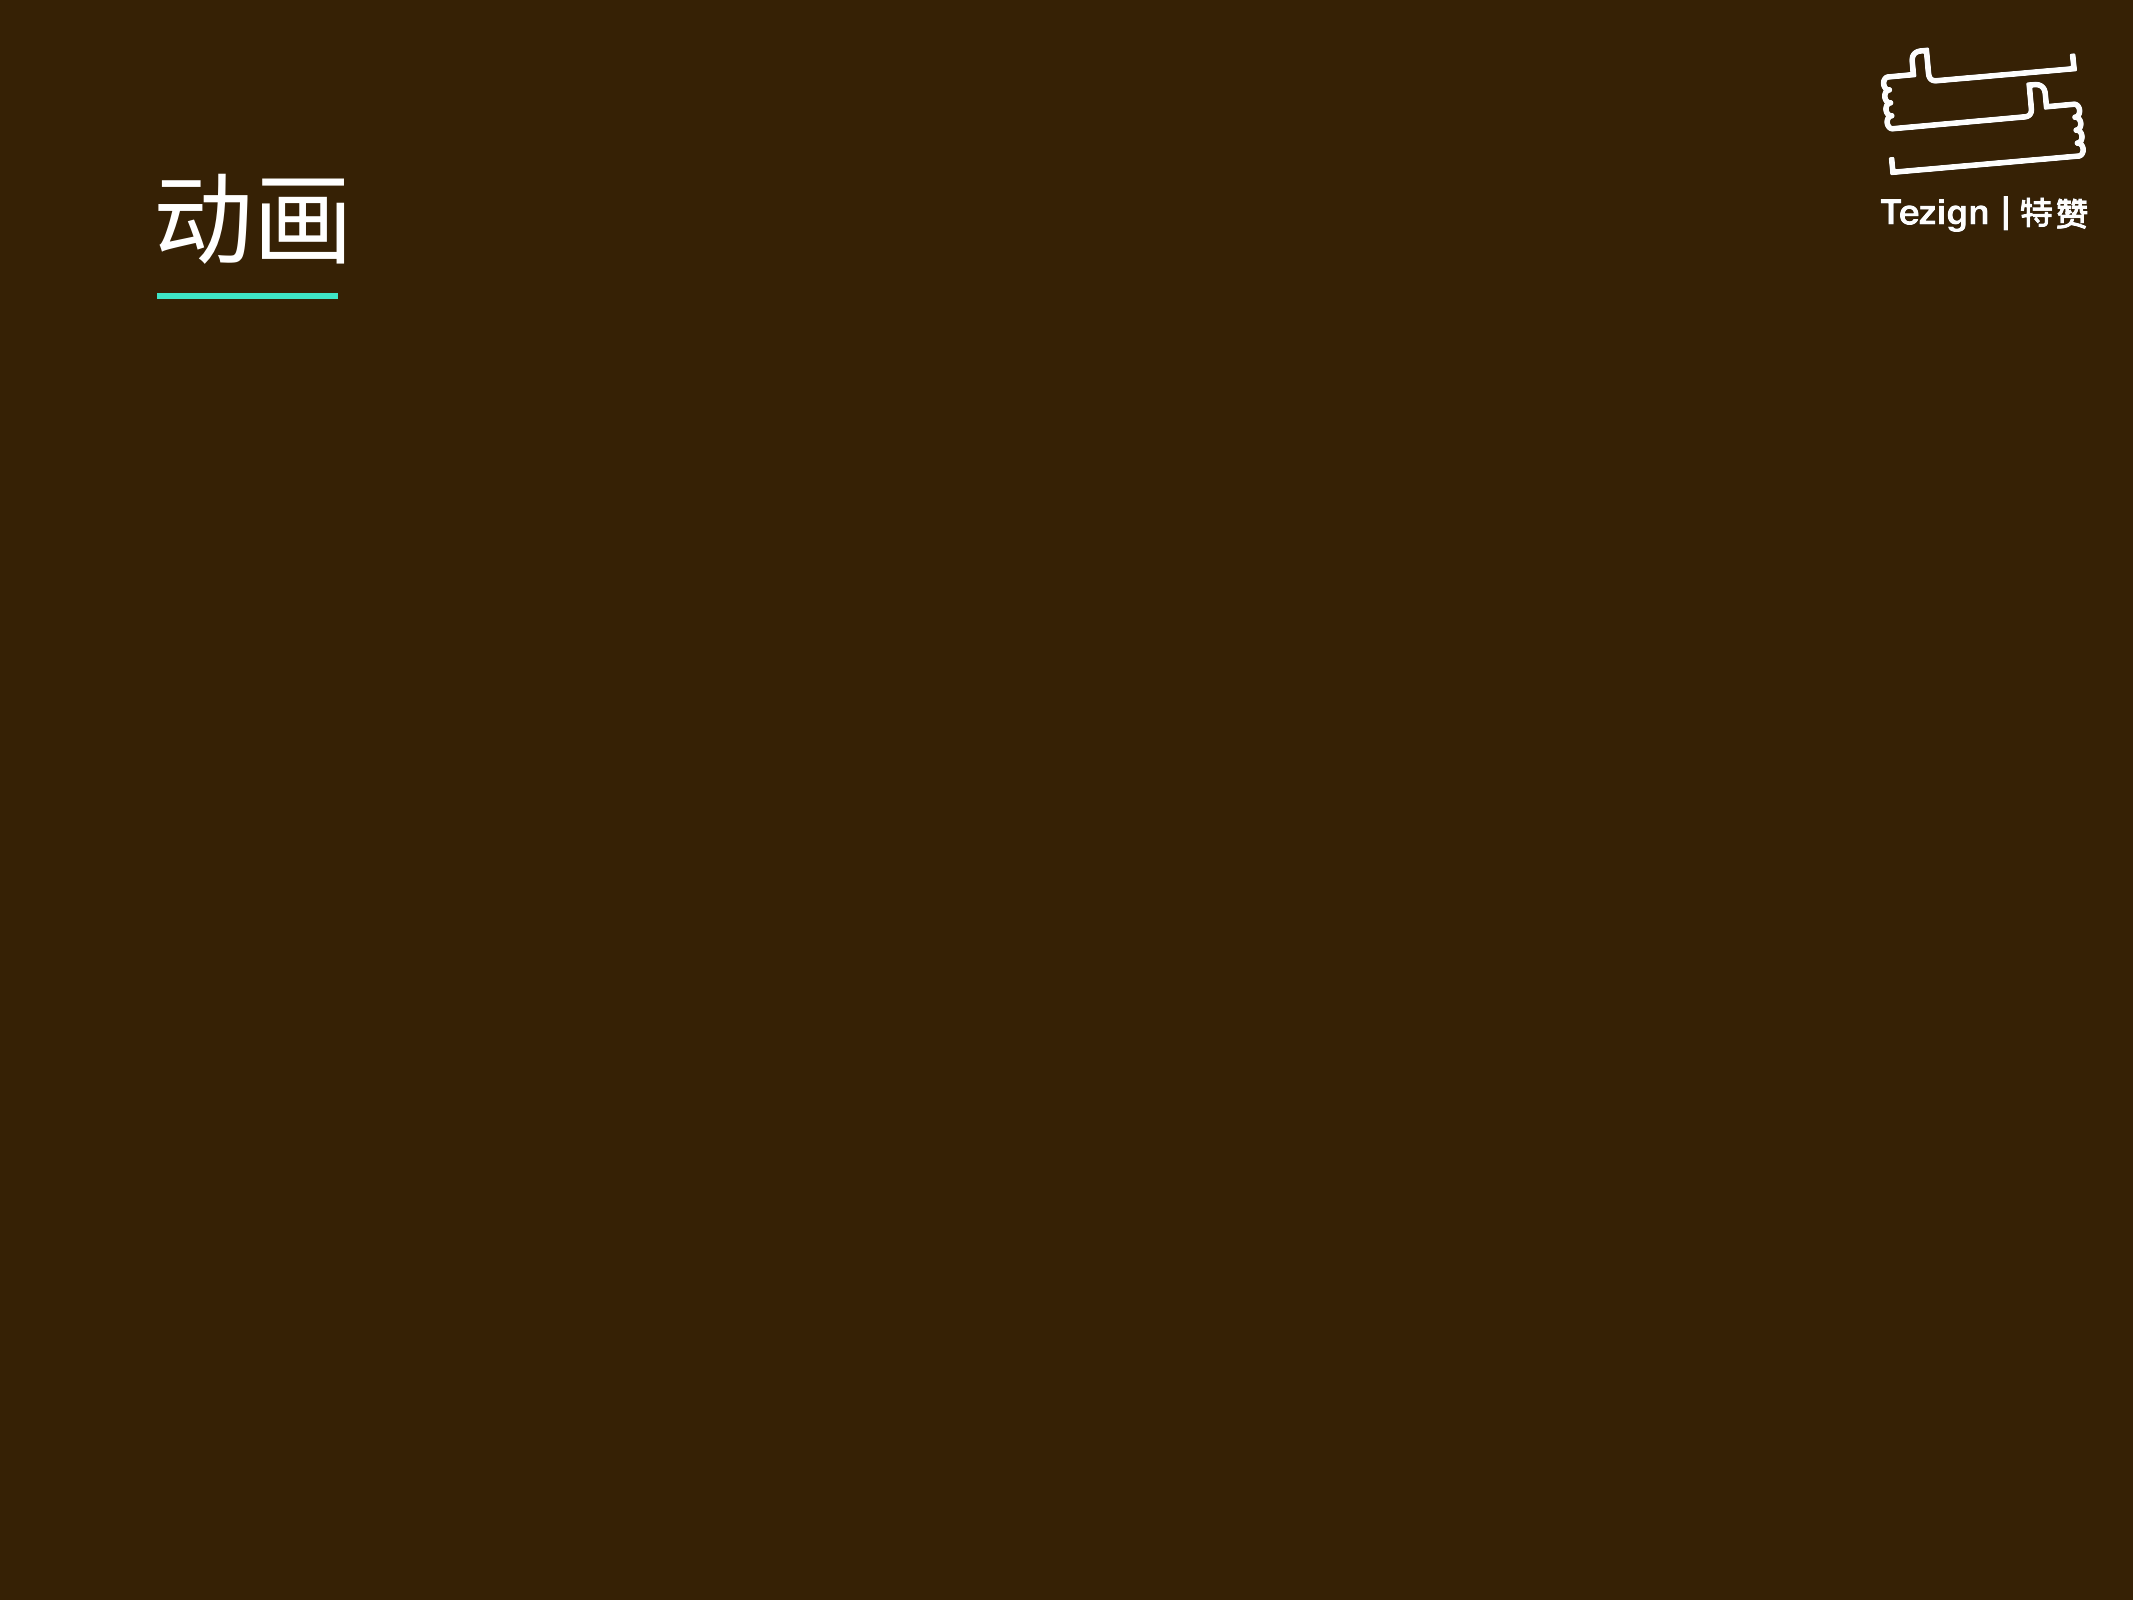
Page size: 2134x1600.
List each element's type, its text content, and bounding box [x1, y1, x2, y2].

picture [1806, 0, 2134, 308]
text_box 动画 [135, 138, 1806, 295]
